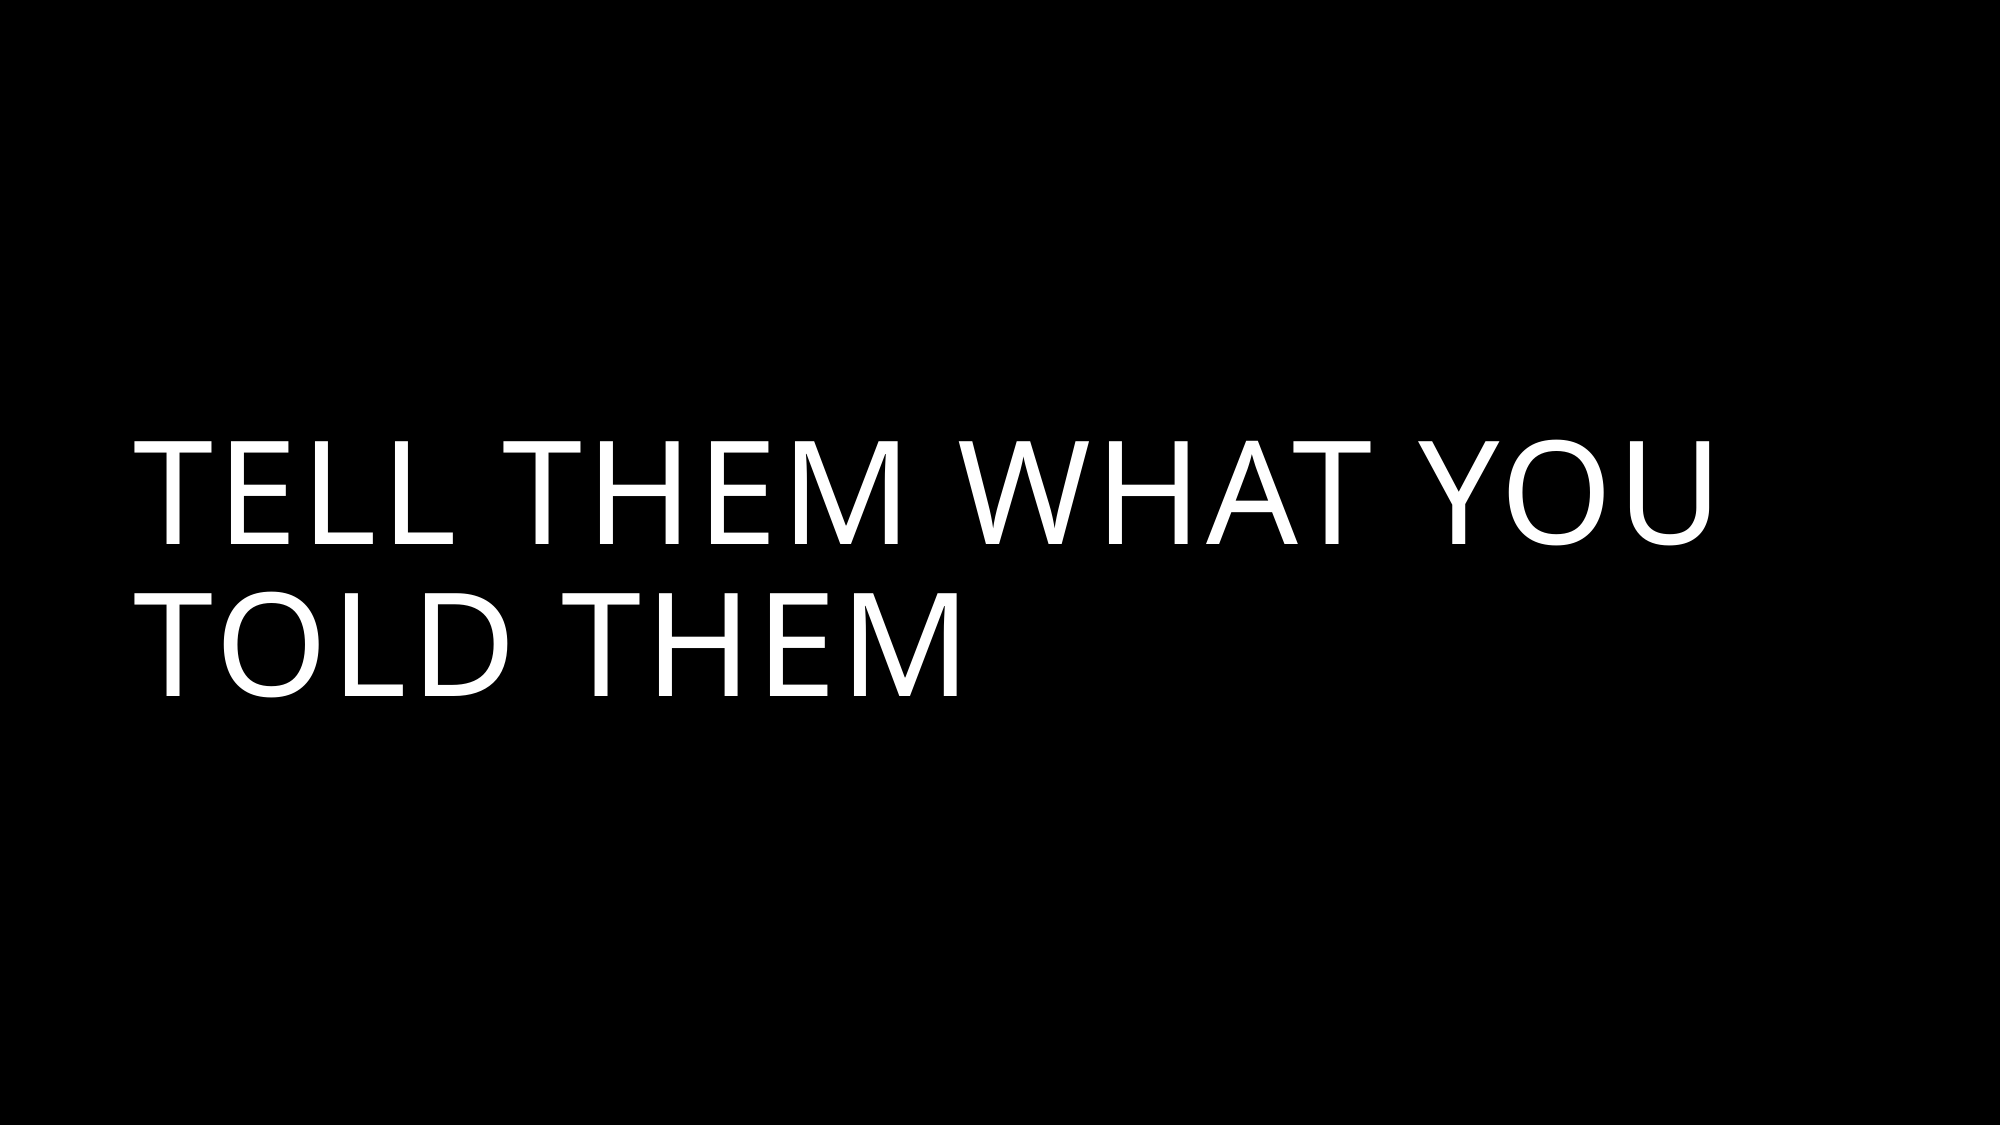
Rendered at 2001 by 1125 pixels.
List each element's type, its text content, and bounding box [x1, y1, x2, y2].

title Tell them what you told them [133, 420, 1859, 726]
